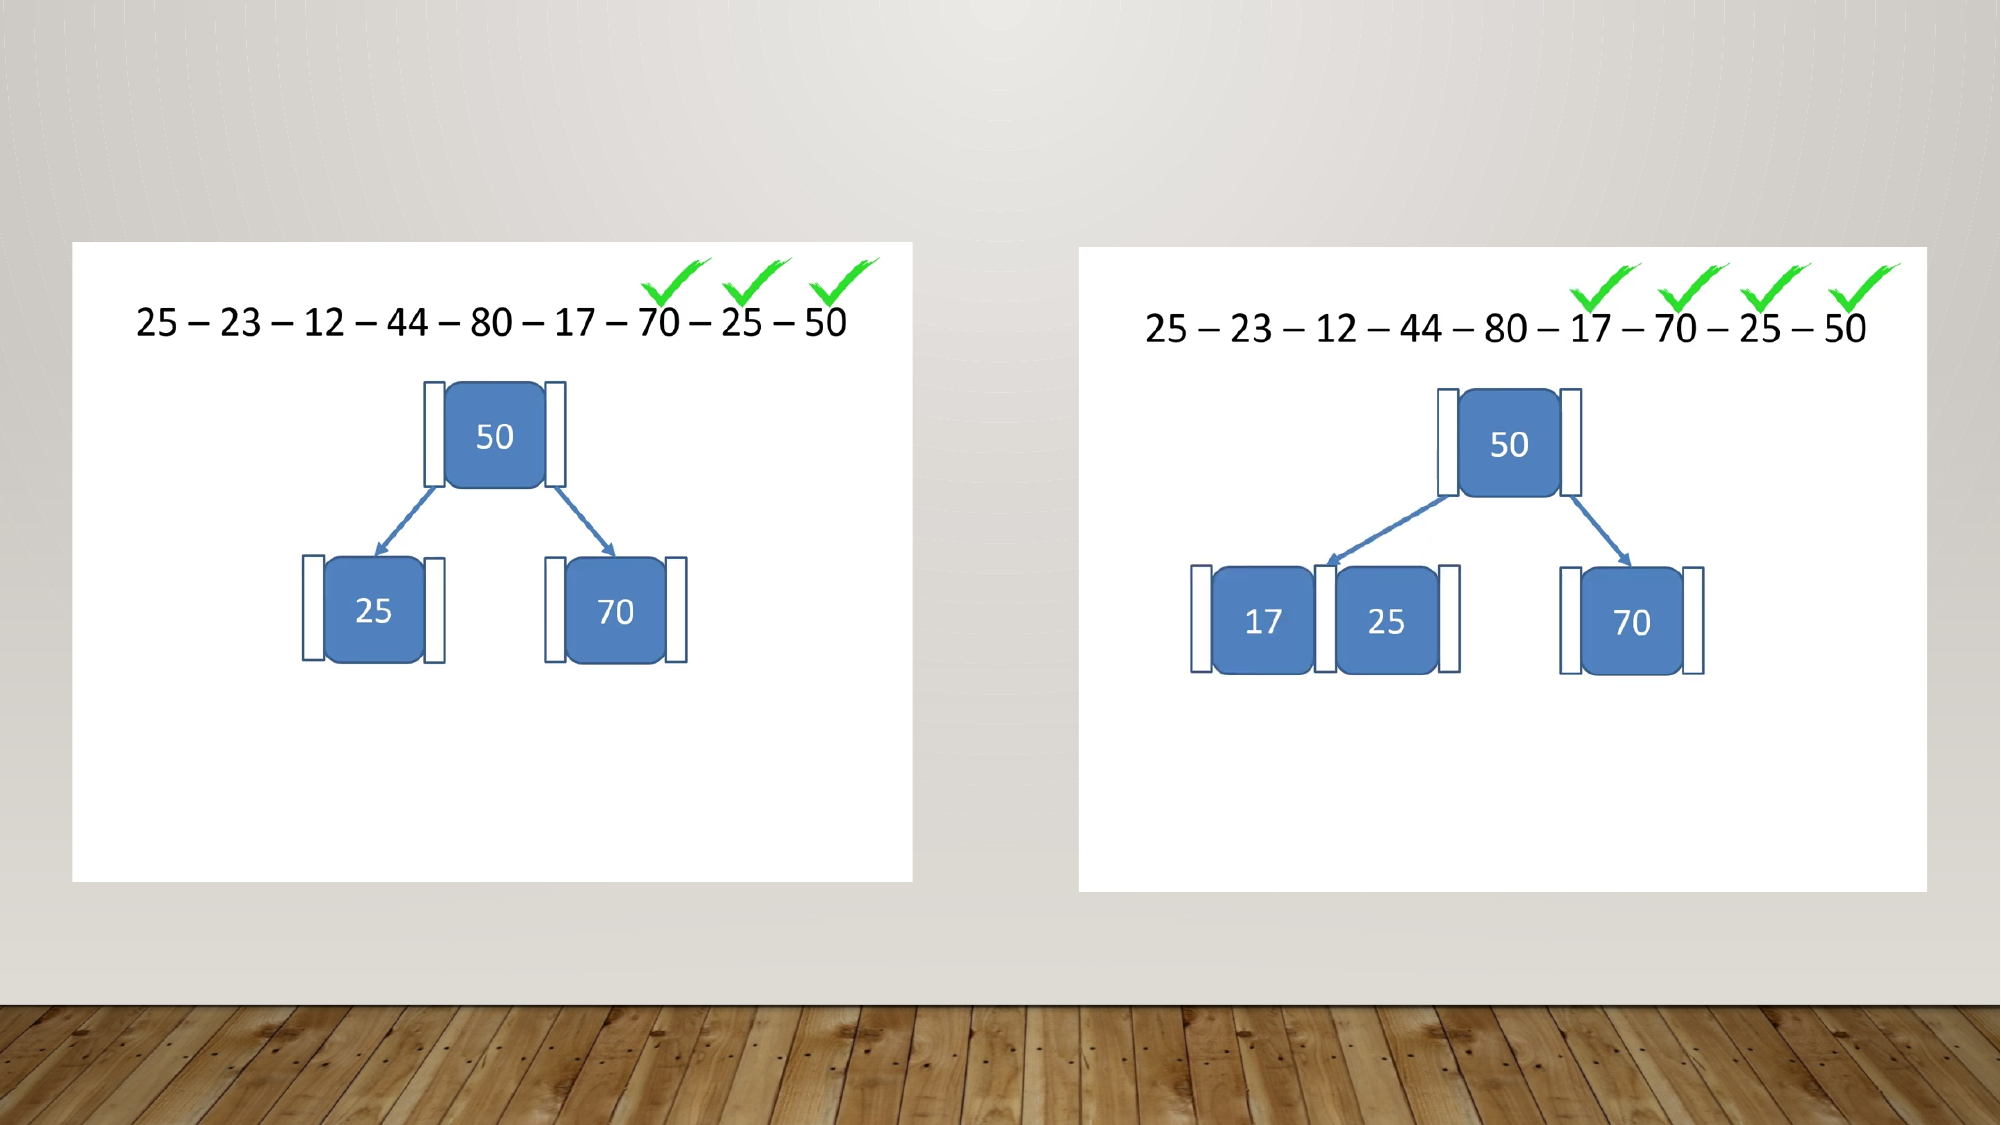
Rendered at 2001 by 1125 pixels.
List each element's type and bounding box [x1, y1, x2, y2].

picture [72, 242, 913, 883]
picture [1078, 242, 1928, 892]
picture [0, 1005, 2000, 1125]
